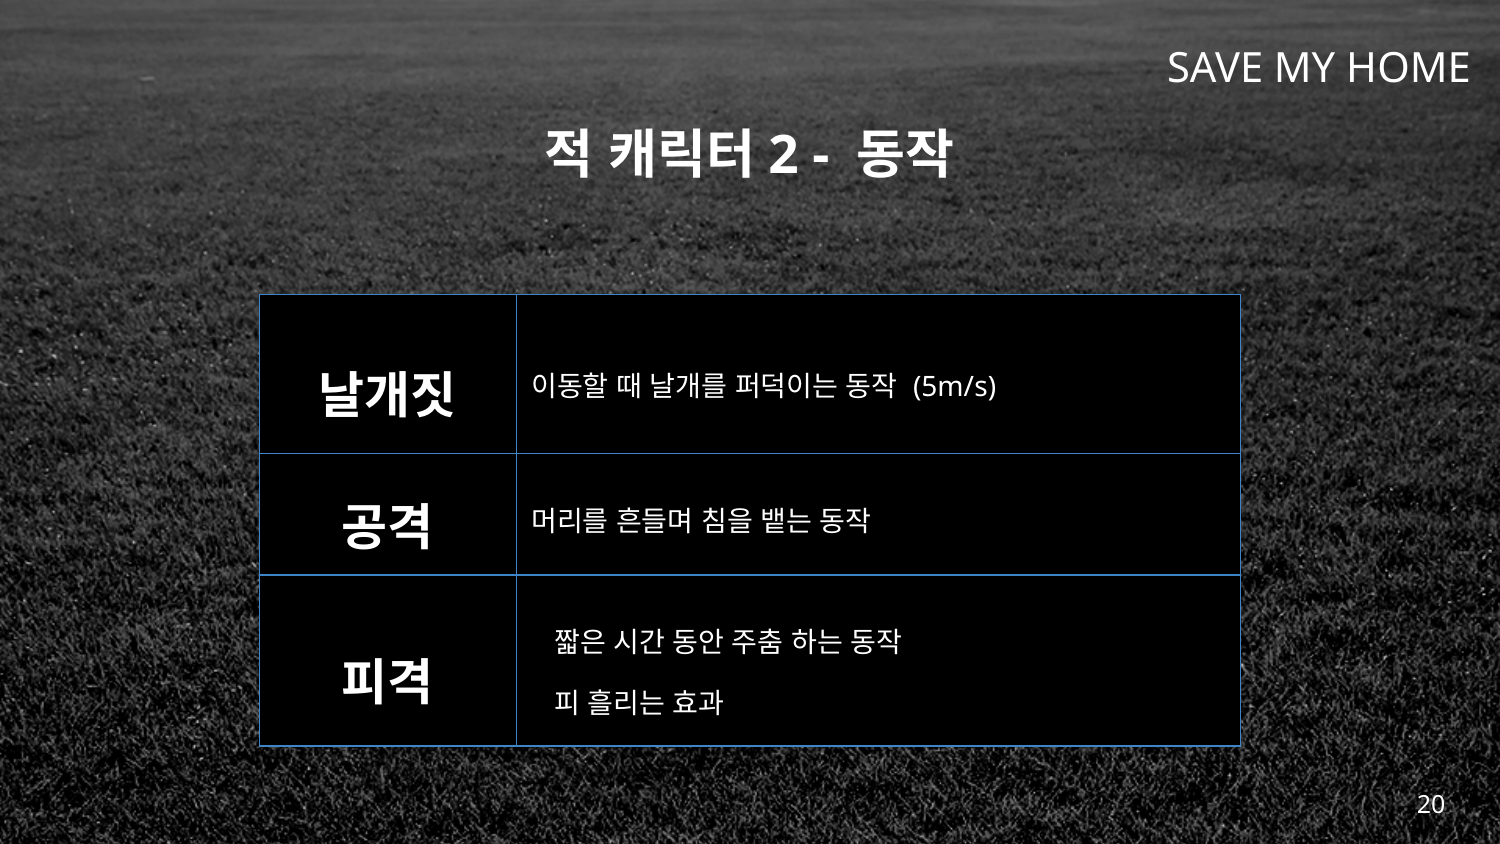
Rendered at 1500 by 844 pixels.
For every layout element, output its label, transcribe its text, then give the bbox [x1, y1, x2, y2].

table_cell 피격 [260, 576, 516, 745]
table_cell 짧은 시간 동안 주춤 하는 동작 피 흘리는 효과 [517, 576, 1240, 745]
table_header 이동할 때 날개를 퍼덕이는 동작 (5m/s) [517, 295, 1240, 453]
table_cell 공격 [260, 454, 516, 574]
table_header 날개짓 [260, 295, 516, 453]
title 적 캐릭터2 - 동작 [112, 75, 1387, 239]
table_cell 머리를 흔들며 침을 뱉는 동작 [517, 454, 1240, 574]
